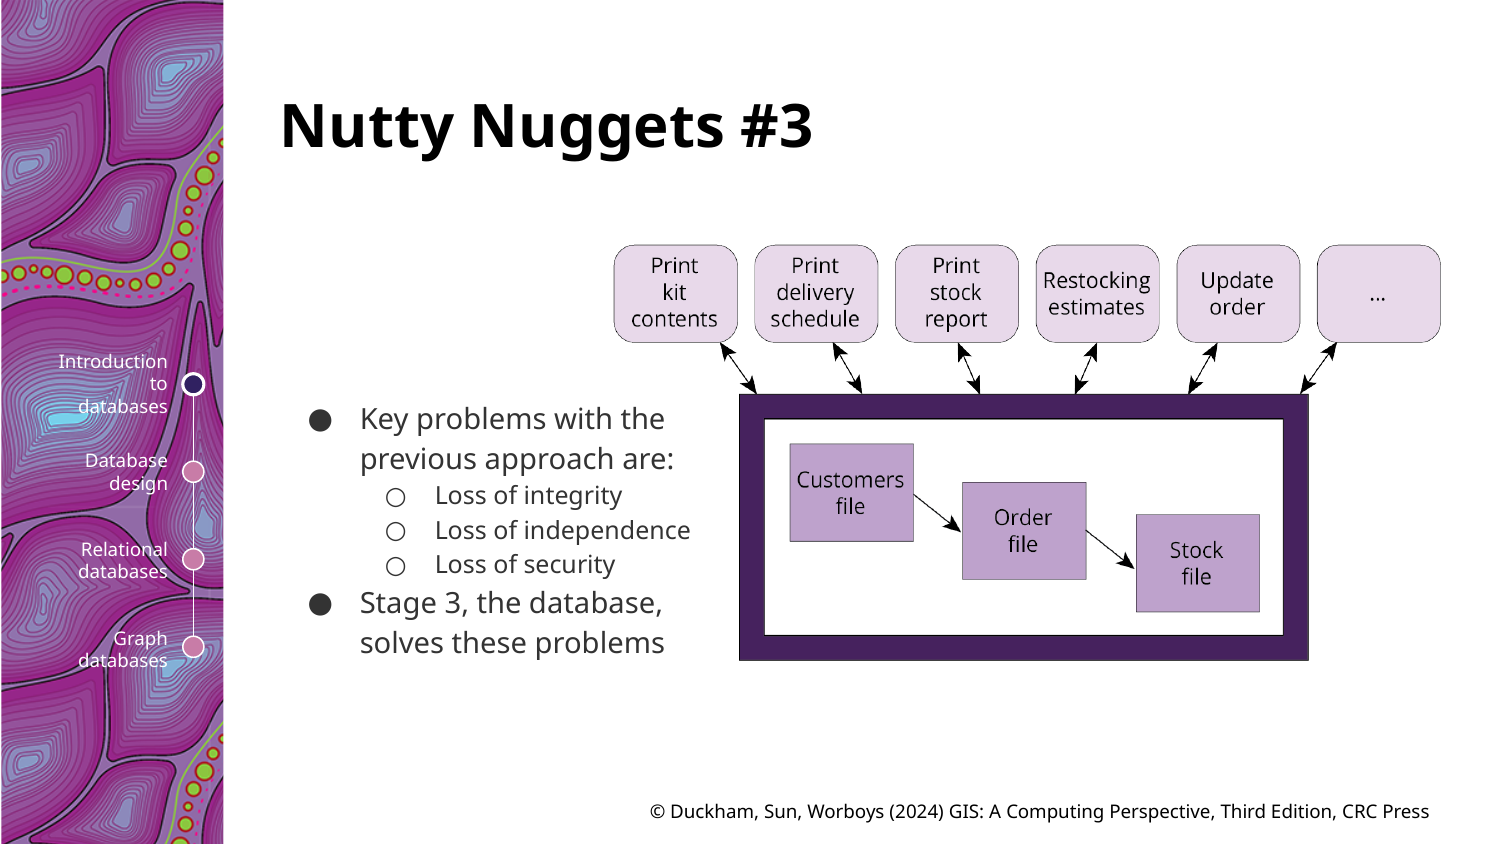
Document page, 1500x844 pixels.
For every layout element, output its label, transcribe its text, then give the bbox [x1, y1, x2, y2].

picture [1, 0, 224, 844]
title Nutty Nuggets #3 [264, 72, 1449, 176]
picture [613, 244, 1441, 661]
text_box [182, 373, 204, 395]
list Key problems with the previous approach are: Loss of integrity Loss of independence Loss of security Stage 3, the database, solves these problems [269, 189, 730, 750]
